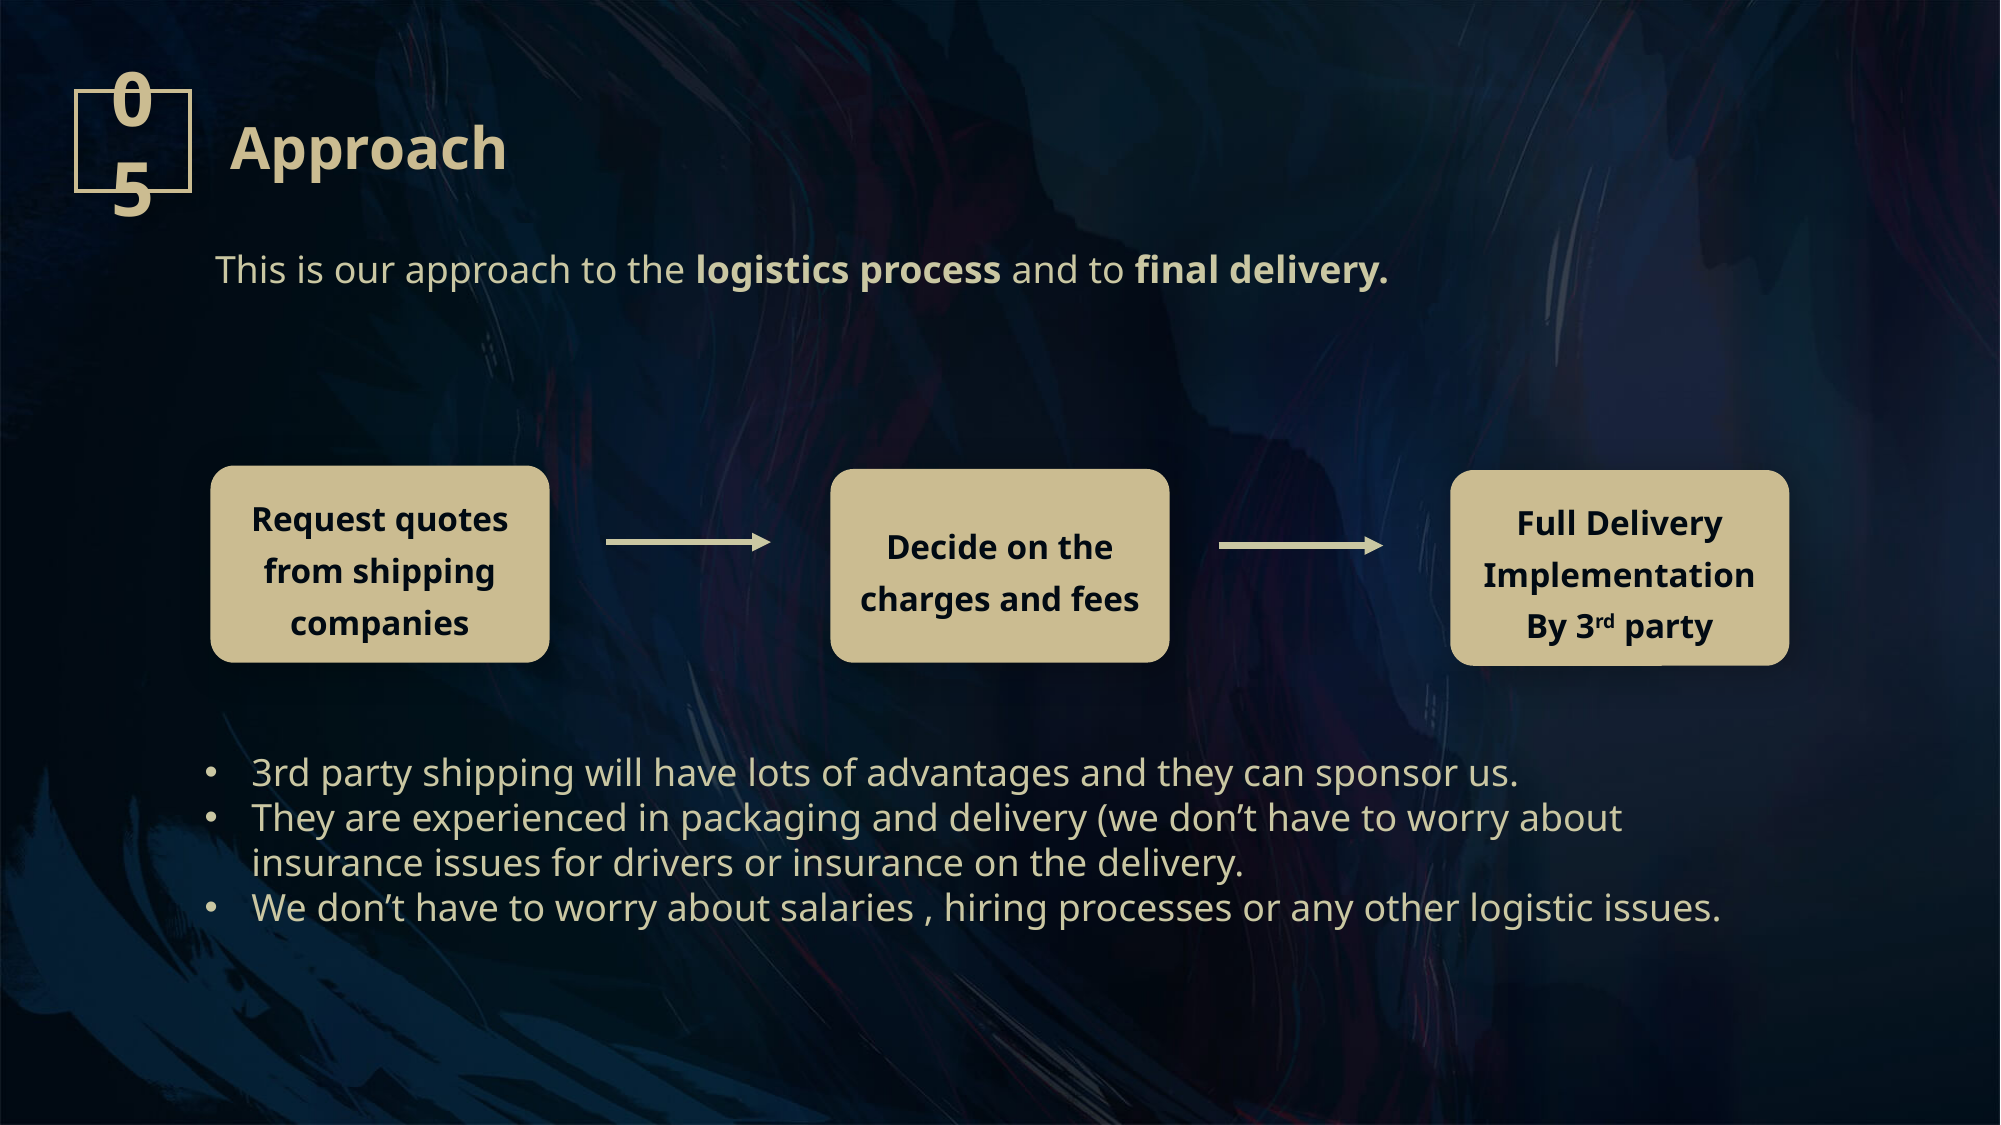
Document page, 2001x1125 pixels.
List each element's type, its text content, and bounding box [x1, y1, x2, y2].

text_box This is our approach to the logistics process and to final delivery. [200, 238, 1800, 299]
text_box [210, 465, 1790, 666]
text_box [75, 90, 529, 192]
text_box 3rd party shipping will have lots of advantages and they can sponsor us. They are experienced in packaging and delivery (we don’t have to worry about insurance issues for drivers or insurance on the delivery. We don’t have to worry about salaries , hiring processes or any other logistic issues. [189, 741, 1805, 937]
picture [0, 0, 2000, 1125]
